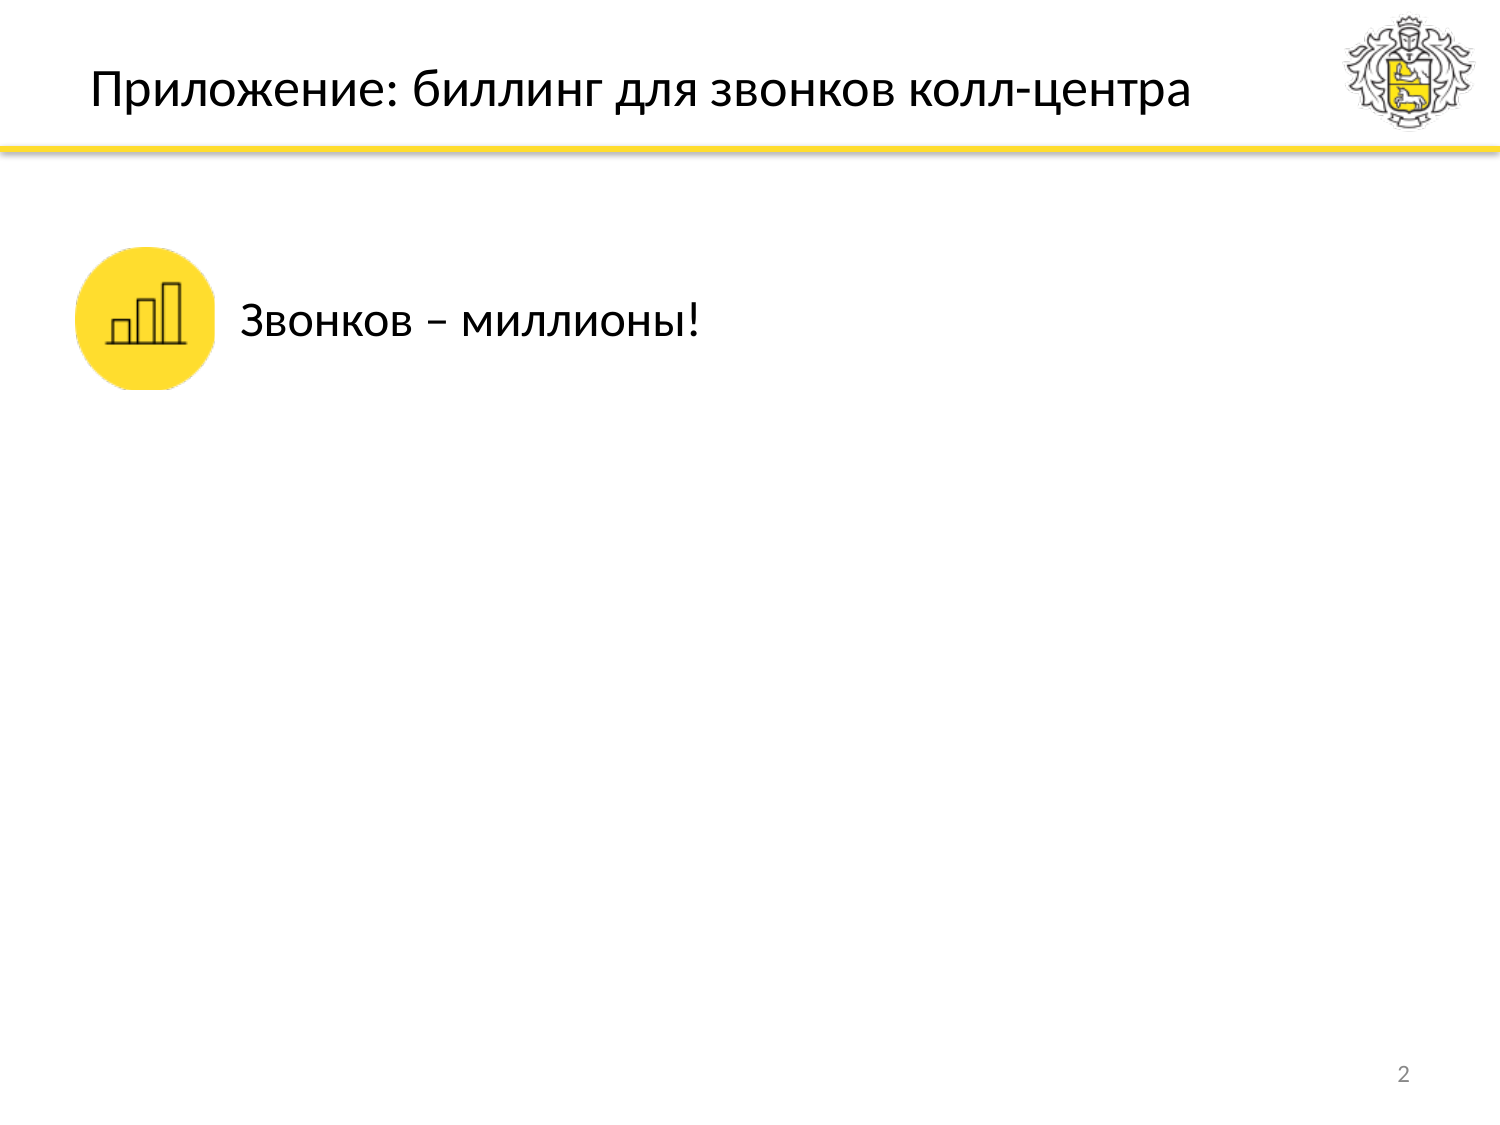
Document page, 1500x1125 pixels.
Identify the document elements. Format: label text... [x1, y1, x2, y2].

picture [74, 247, 215, 390]
title Приложение: биллинг для звонков колл-центра [75, 50, 1425, 119]
slide_number 2 [1074, 1042, 1425, 1103]
list Звонков – миллионы! [75, 262, 1425, 1005]
